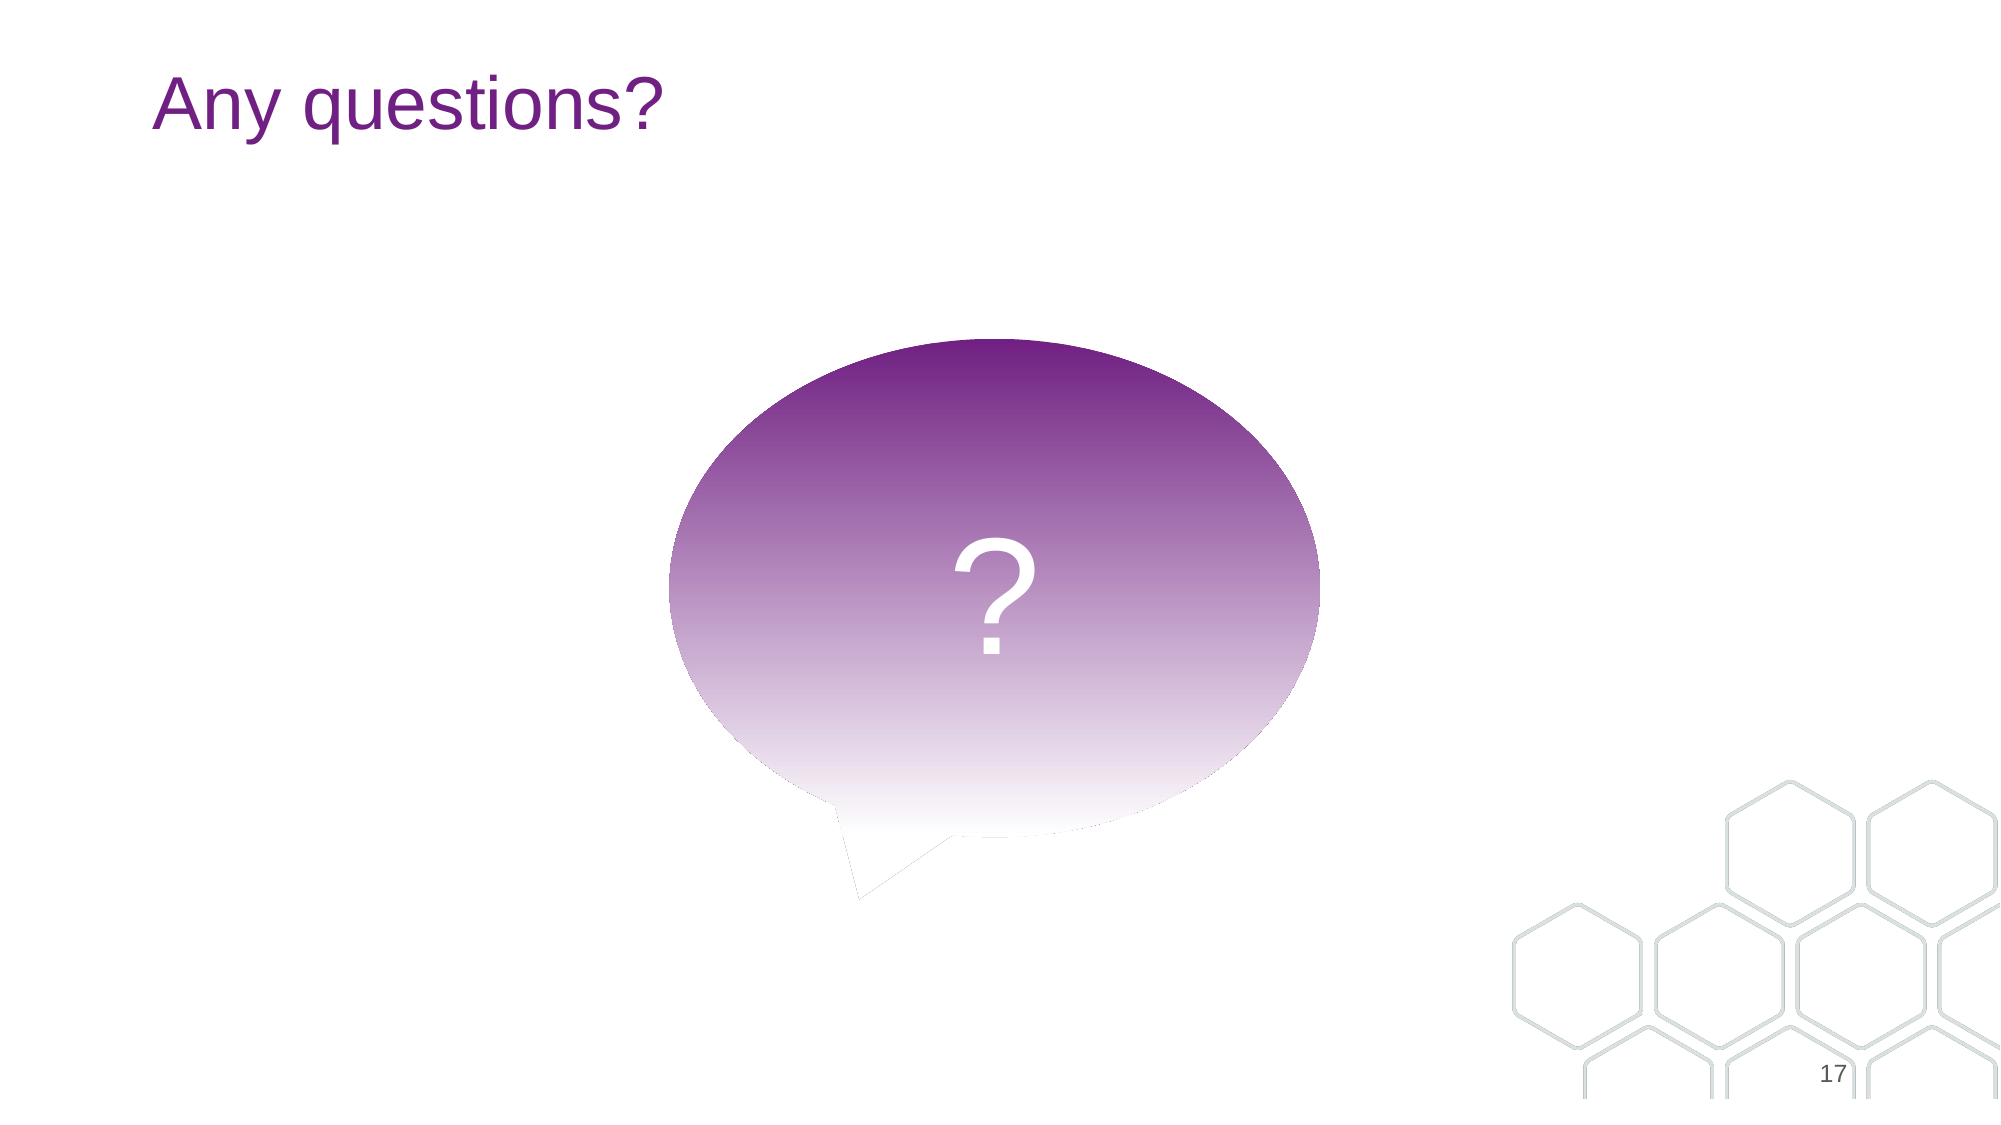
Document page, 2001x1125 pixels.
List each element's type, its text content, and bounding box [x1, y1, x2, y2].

slide_number 17 [1412, 1042, 1863, 1103]
title Any questions? [137, 59, 1775, 150]
text_box ? [668, 337, 1321, 902]
picture [1412, 508, 2001, 1099]
